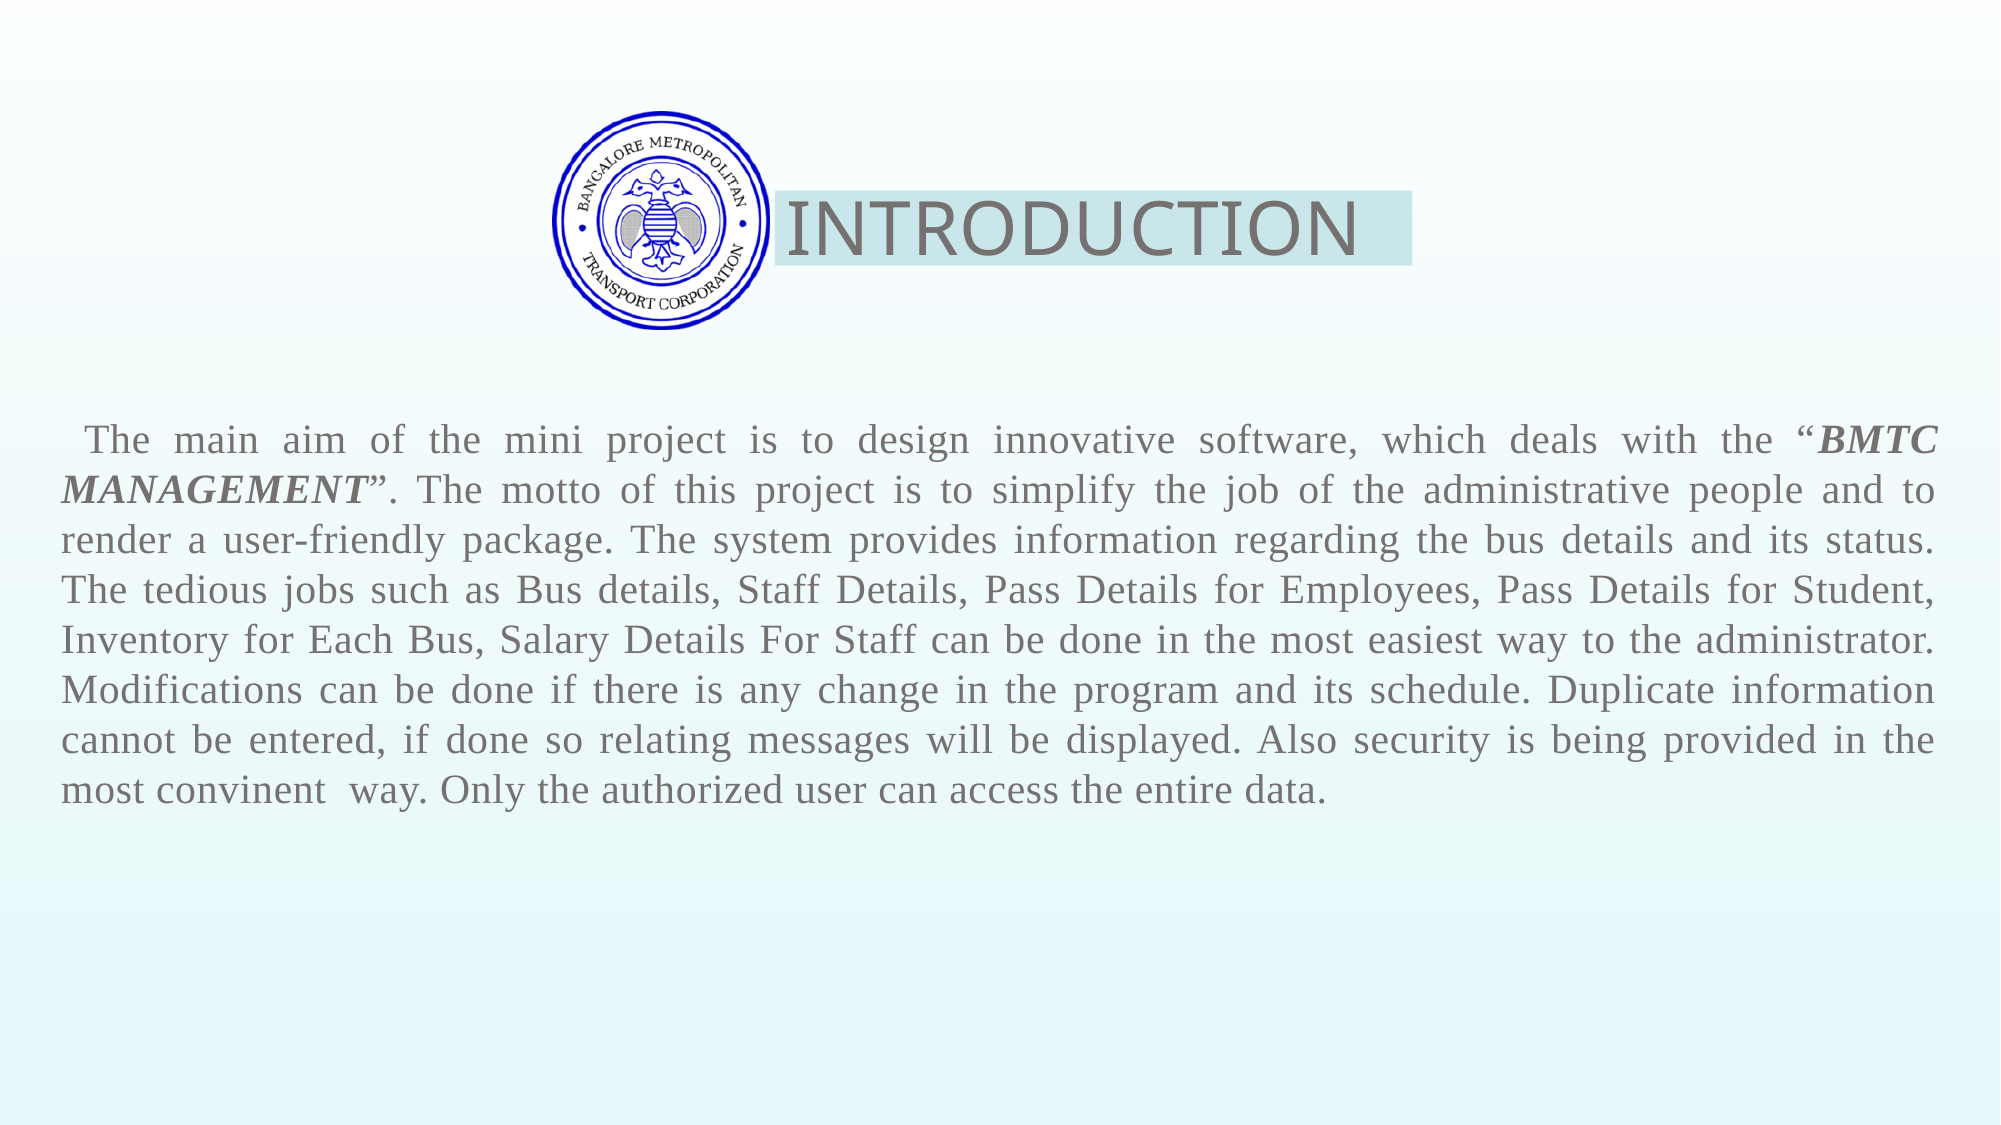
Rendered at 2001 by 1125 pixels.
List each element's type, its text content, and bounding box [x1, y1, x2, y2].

list The main aim of the mini project is to design innovative software, which deals with the “BMTC MANAGEMENT”. The motto of this project is to simplify the job of the administrative people and to render a user-friendly package. The system provides information regarding the bus details and its status. The tedious jobs such as Bus details, Staff Details, Pass Details for Employees, Pass Details for Student, Inventory for Each Bus, Salary Details For Staff can be done in the most easiest way to the administrator. Modifications can be done if there is any change in the program and its schedule. Duplicate information cannot be entered, if done so relating messages will be displayed. Also security is being provided in the most convinent way. Only the authorized user can access the entire data. [46, 404, 1954, 900]
picture [552, 111, 770, 330]
title INTRODUCTION [771, 155, 1417, 280]
